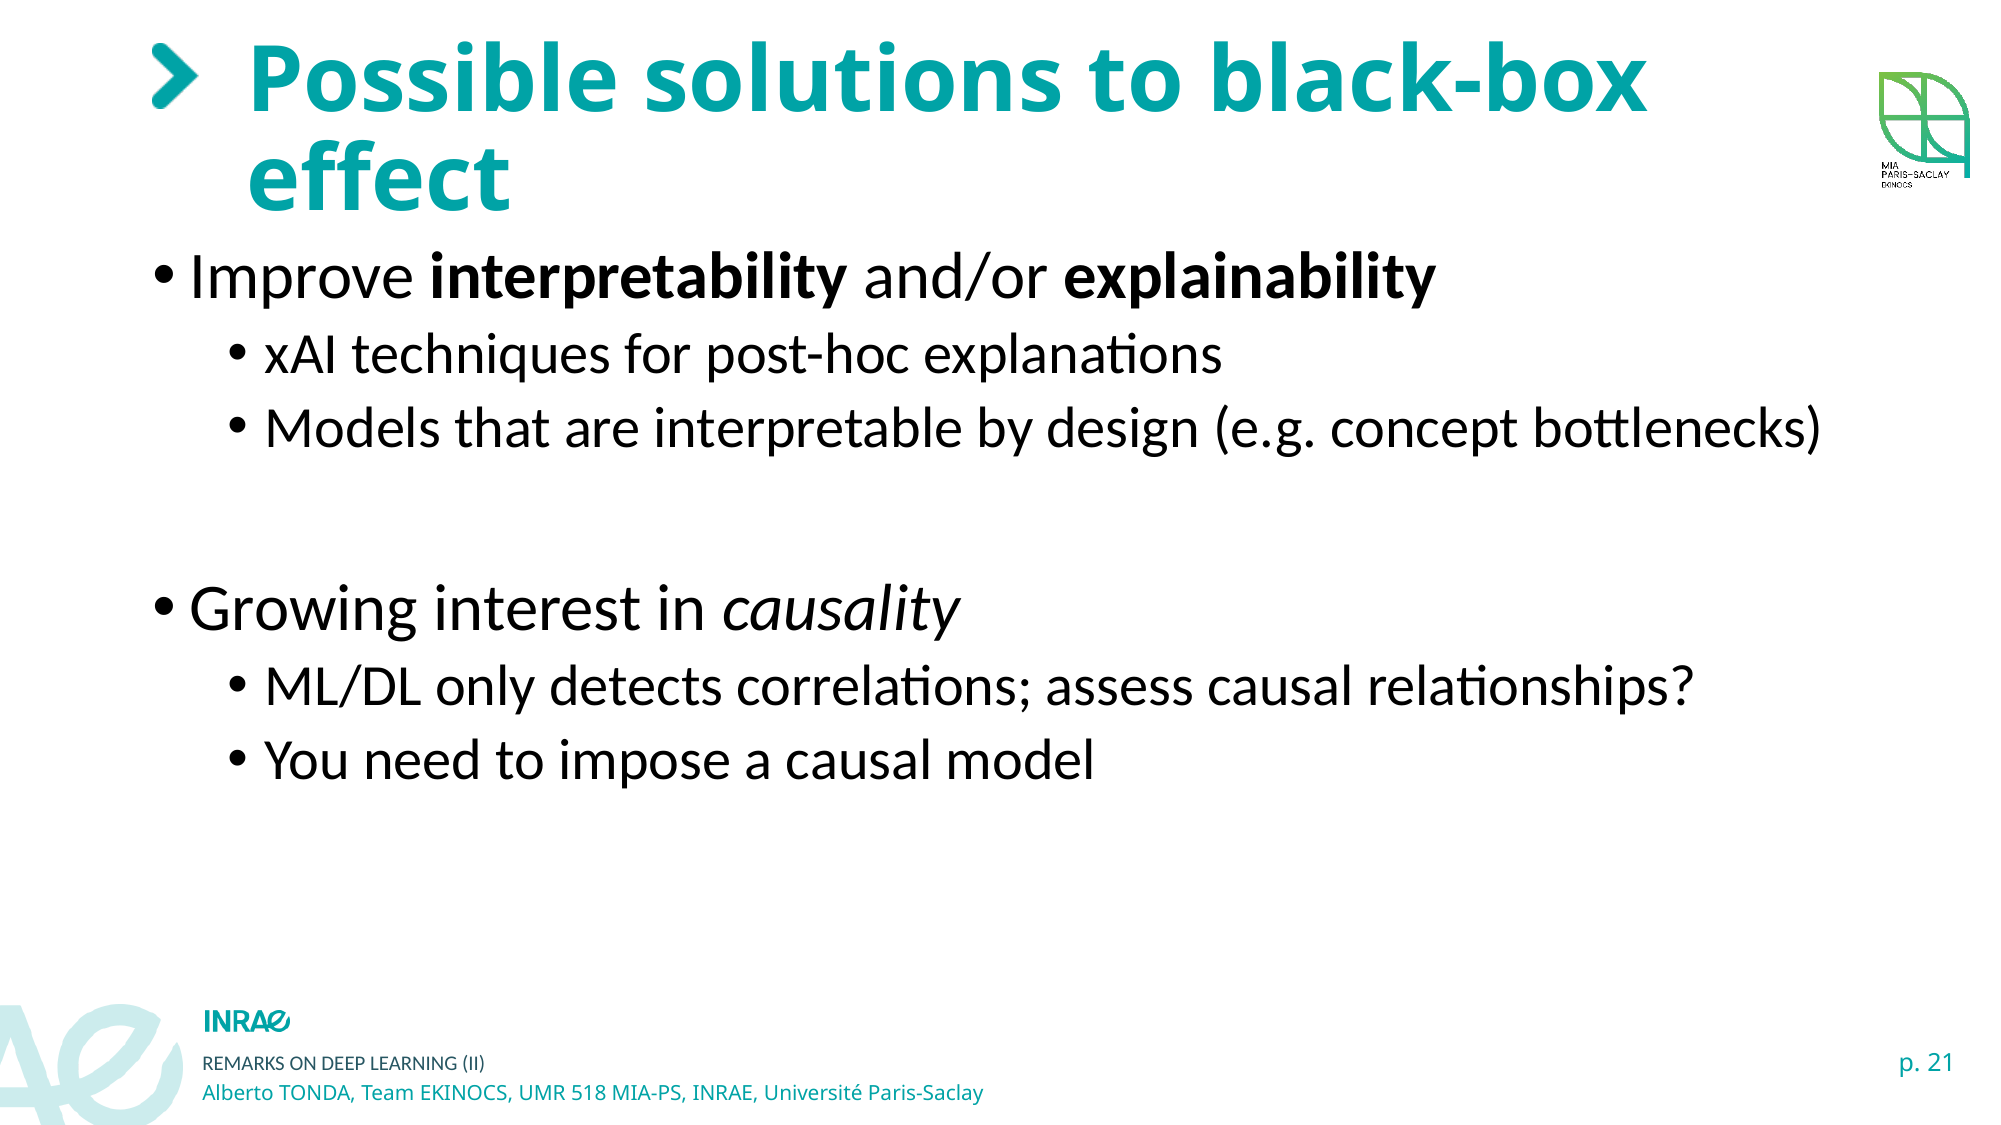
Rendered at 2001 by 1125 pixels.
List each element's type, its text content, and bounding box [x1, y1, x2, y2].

list Improve interpretability and/or explainability xAI techniques for post-hoc explanations Models that are interpretable by design (e.g. concept bottlenecks) Growing interest in causality ML/DL only detects correlations; assess causal relationships? You need to impose a causal model [137, 233, 1863, 1001]
picture [1862, 54, 1986, 205]
picture [324, 1058, 329, 1069]
title Possible solutions to black-box effect [137, 59, 1863, 203]
picture [152, 43, 200, 109]
picture [0, 996, 329, 1125]
